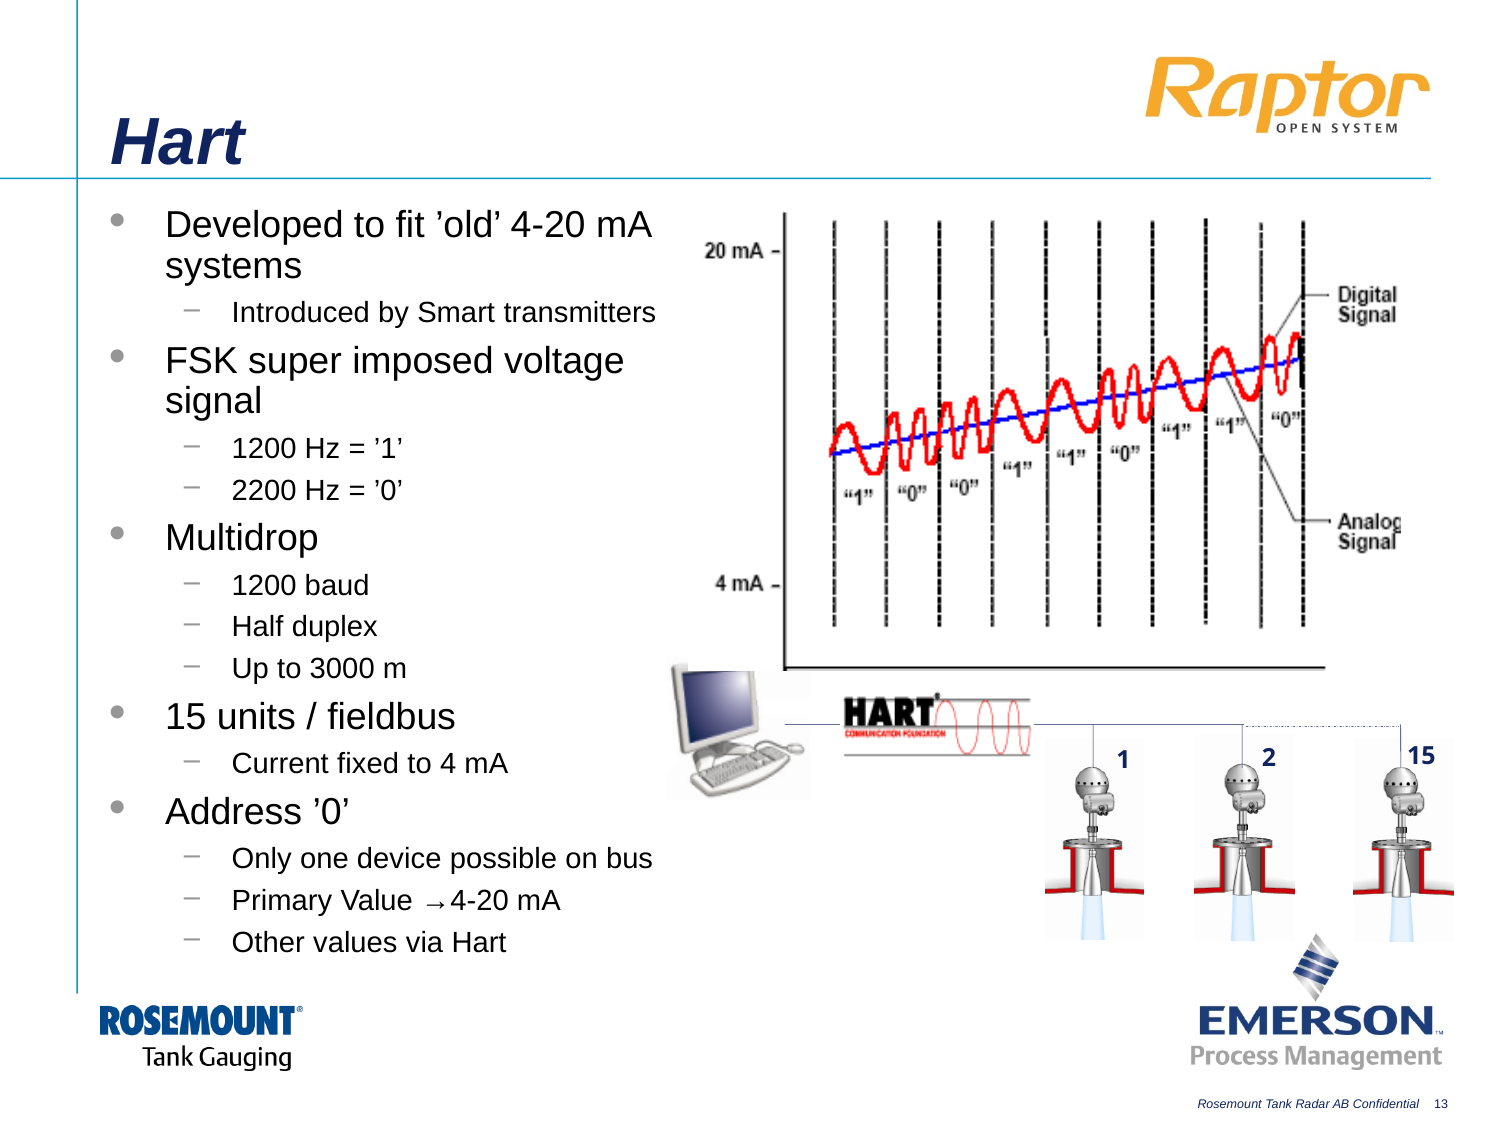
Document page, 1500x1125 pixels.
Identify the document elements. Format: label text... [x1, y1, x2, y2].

list Developed to fit ’old’ 4-20 mA systems Introduced by Smart transmitters FSK super imposed voltage signal 1200 Hz = ’1’ 2200 Hz = ’0’ Multidrop 1200 baud Half duplex Up to 3000 m 15 units / fieldbus Current fixed to 4 mA Address ’0’ Only one device possible on bus Primary Value →4-20 mA Other values via Hart [93, 197, 692, 944]
slide_number 13 [1412, 1095, 1449, 1109]
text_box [688, 201, 1401, 671]
picture [100, 1005, 303, 1071]
title Hart [95, 66, 1342, 186]
picture [1139, 54, 1436, 135]
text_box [667, 656, 1454, 942]
picture [1173, 905, 1461, 1098]
